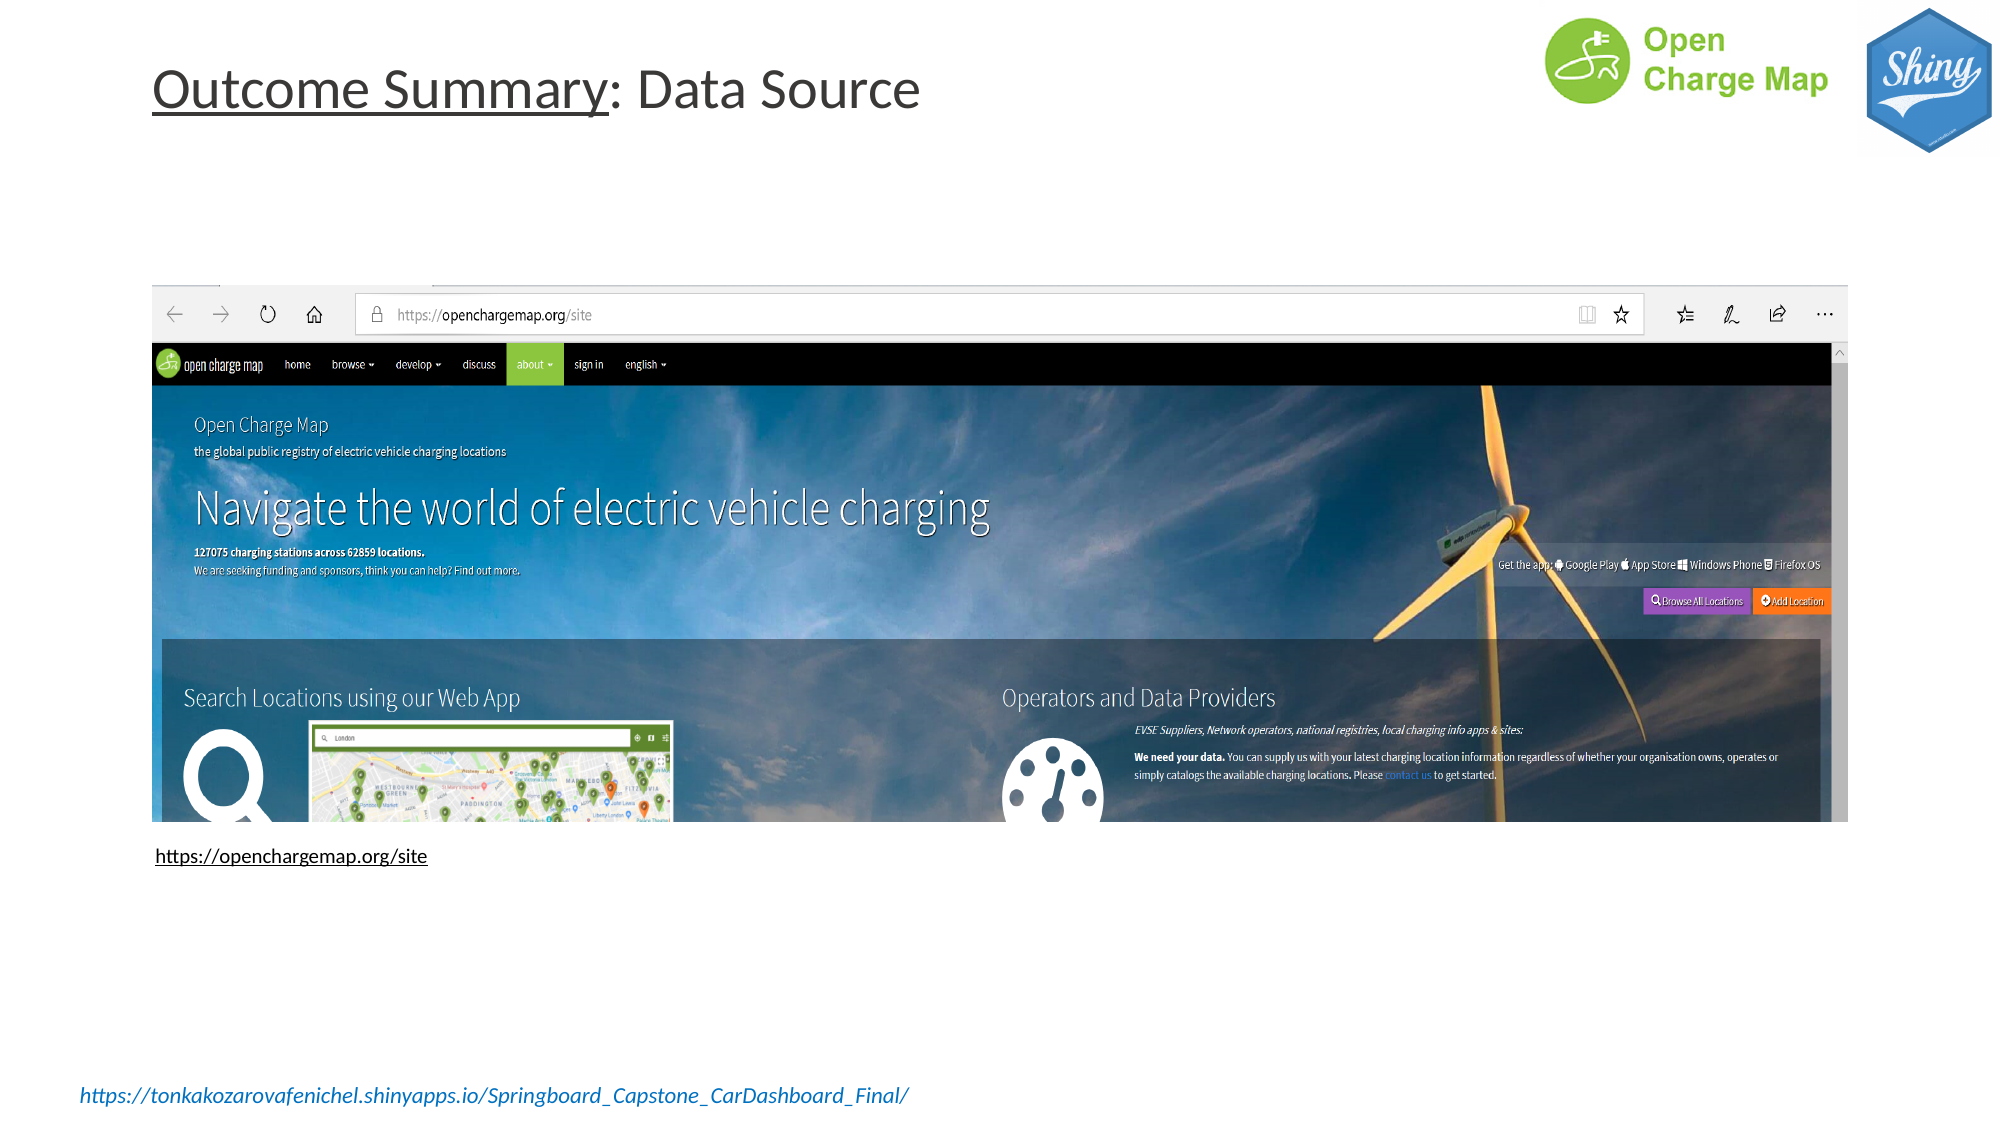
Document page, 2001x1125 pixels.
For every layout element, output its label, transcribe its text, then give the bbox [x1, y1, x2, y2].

picture [1857, 0, 2000, 157]
footer https://tonkakozarovafenichel.shinyapps.io/Springboard_Capstone_CarDashboard_Final/ [0, 1064, 990, 1125]
picture [1539, 0, 1838, 123]
list Outcome Summary: Data Source [137, 50, 1863, 1005]
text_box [137, 285, 1848, 876]
